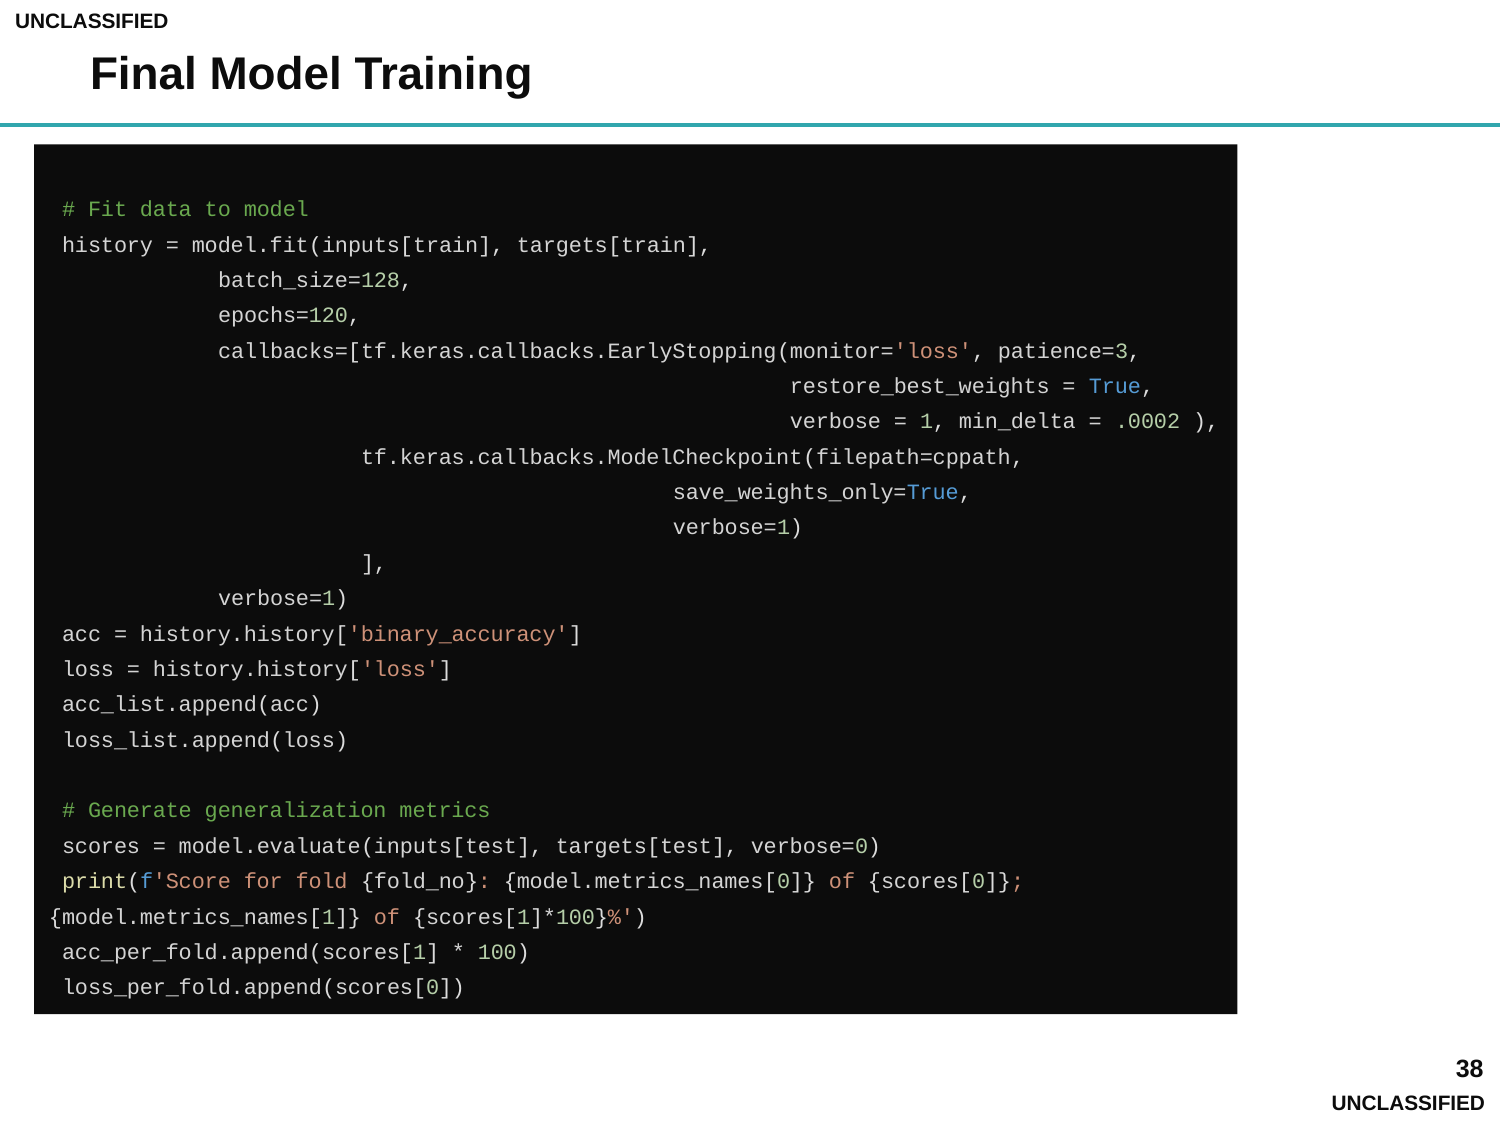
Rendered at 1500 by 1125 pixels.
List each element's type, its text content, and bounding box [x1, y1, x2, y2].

title Final Model Training [75, 34, 1300, 109]
text_box # Fit data to model history = model.fit(inputs[train], targets[train], batch_size=128, epochs=120, callbacks=[tf.keras.callbacks.EarlyStopping(monitor='loss', patience=3, restore_best_weights = True, verbose = 1, min_delta = .0002 ), tf.keras.callbacks.ModelCheckpoint(filepath=cppath, save_weights_only=True, verbose=1) ], verbose=1) acc = history.history['binary_accuracy'] loss = history.history['loss'] acc_list.append(acc) loss_list.append(loss) # Generate generalization metrics scores = model.evaluate(inputs[test], targets[test], verbose=0) print(f'Score for fold {fold_no}: {model.metrics_names[0]} of {scores[0]}; {model.metrics_names[1]} of {scores[1]*100}%') acc_per_fold.append(scores[1] * 100) loss_per_fold.append(scores[0]) [34, 144, 1238, 1015]
